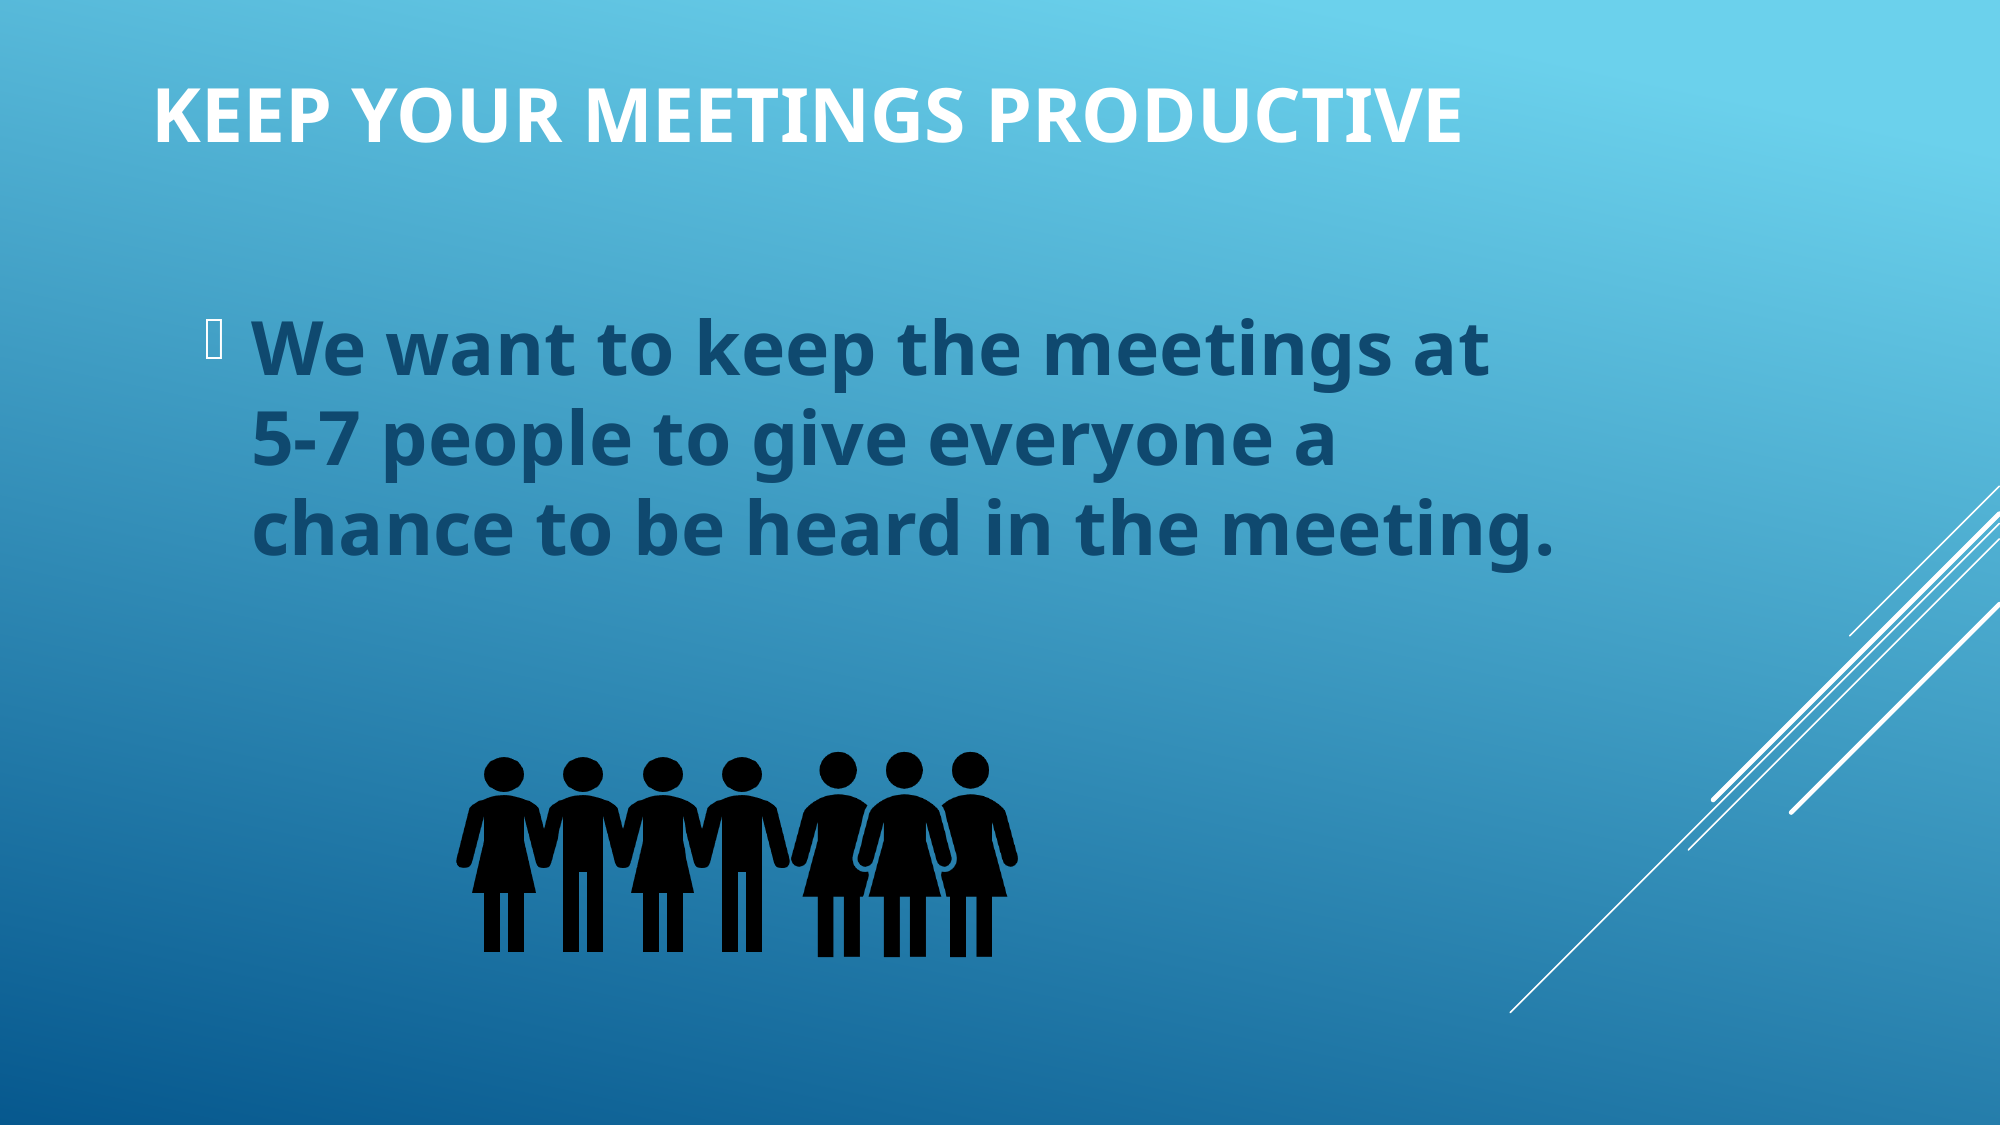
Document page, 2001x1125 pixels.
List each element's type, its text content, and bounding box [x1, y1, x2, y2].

title Keep your meetings productive [136, 0, 1627, 237]
list We want to keep the meetings at 5-7 people to give everyone a chance to be heard in the meeting. [189, 212, 1590, 659]
picture [432, 687, 1032, 1021]
